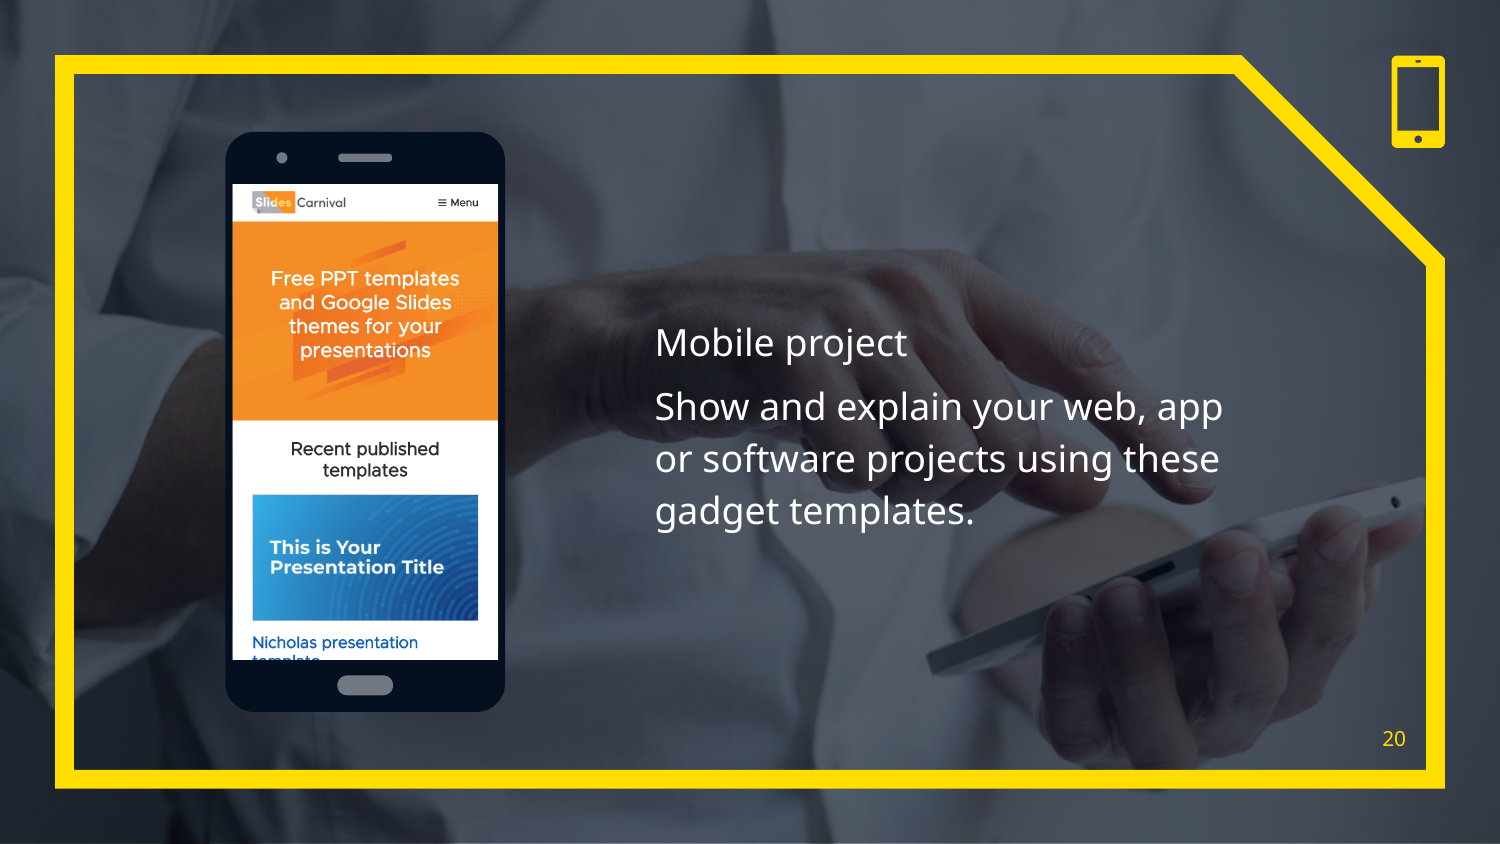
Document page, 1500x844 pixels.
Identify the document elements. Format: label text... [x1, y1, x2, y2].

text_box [225, 131, 506, 713]
text_box [1391, 55, 1445, 148]
picture [0, 0, 1500, 844]
list Mobile project Show and explain your web, app or software projects using these gadget templates. [654, 248, 1226, 596]
slide_number ‹#› [1366, 711, 1406, 755]
